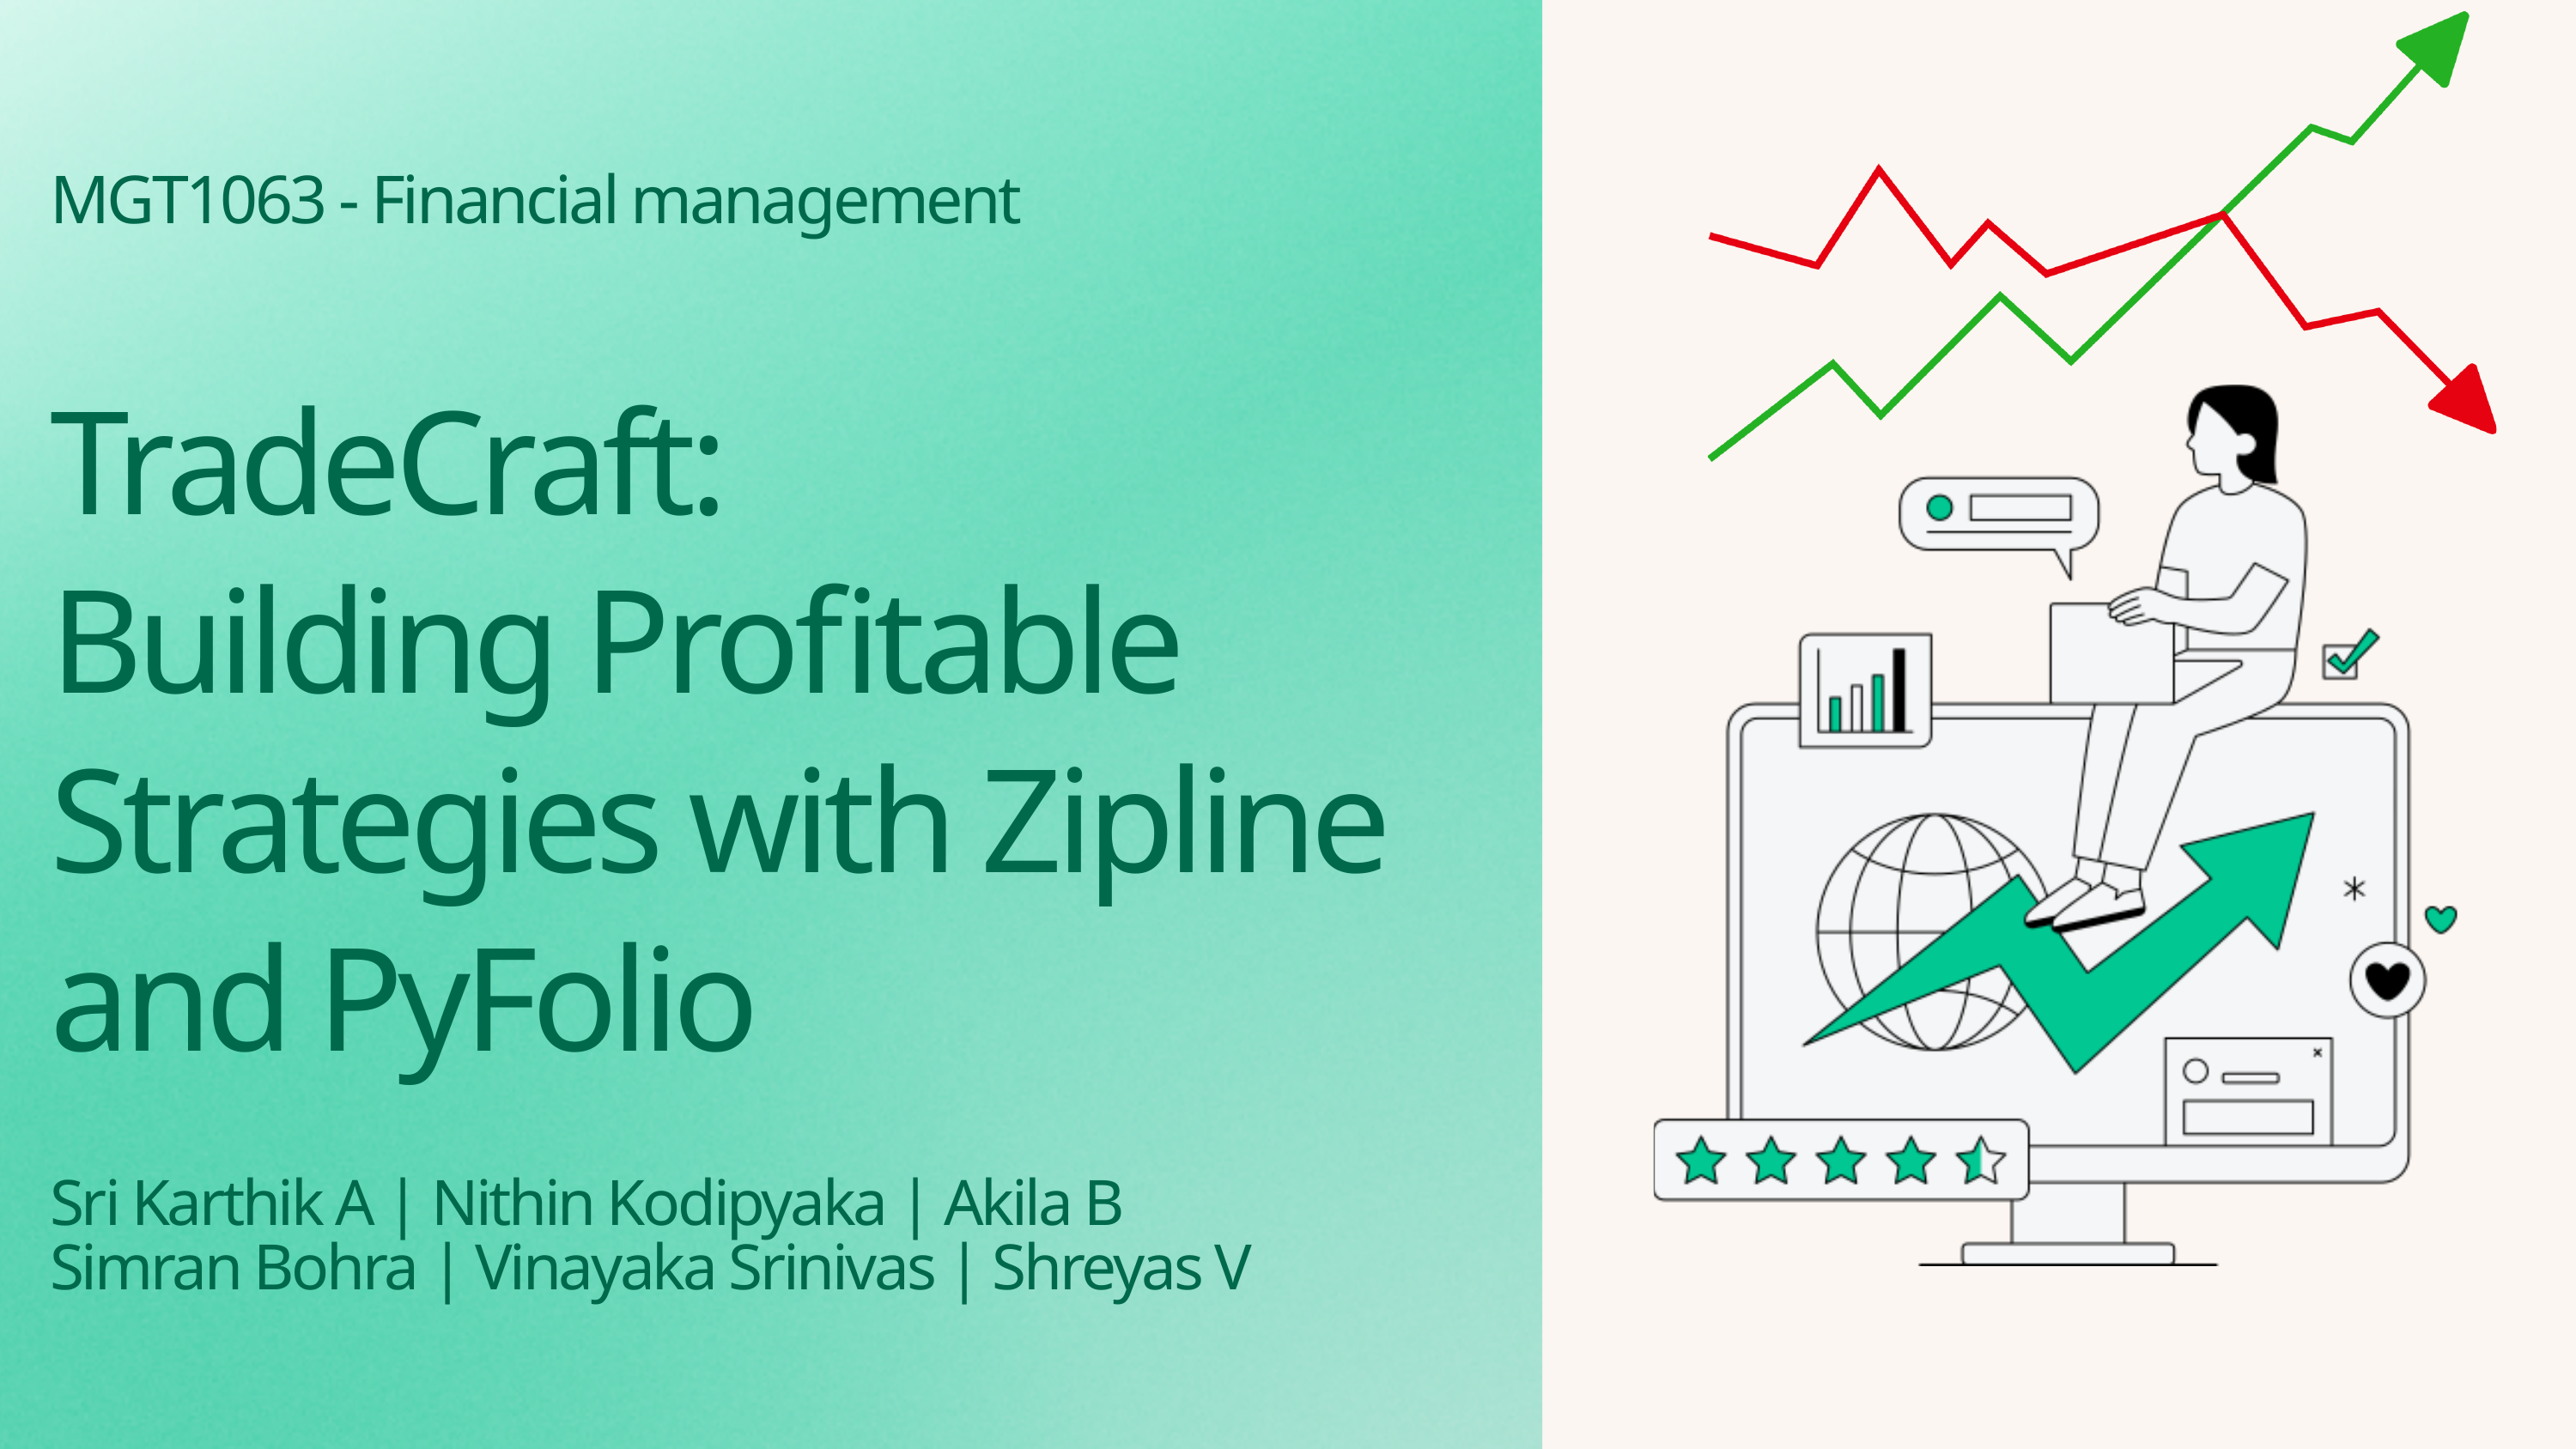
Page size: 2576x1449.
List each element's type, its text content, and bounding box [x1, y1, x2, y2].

text_box TradeCraft: Building Profitable Strategies with Zipline and PyFolio [50, 364, 1524, 1080]
text_box [0, 0, 1543, 1449]
text_box Sri Karthik A | Nithin Kodipyaka | Akila B [50, 1181, 1247, 1239]
text_box [1707, 11, 2497, 462]
text_box Simran Bohra | Vinayaka Srinivas | Shreyas V [50, 1246, 1288, 1303]
text_box [1653, 385, 2464, 1266]
text_box MGT1063 - Financial management [50, 177, 1344, 237]
